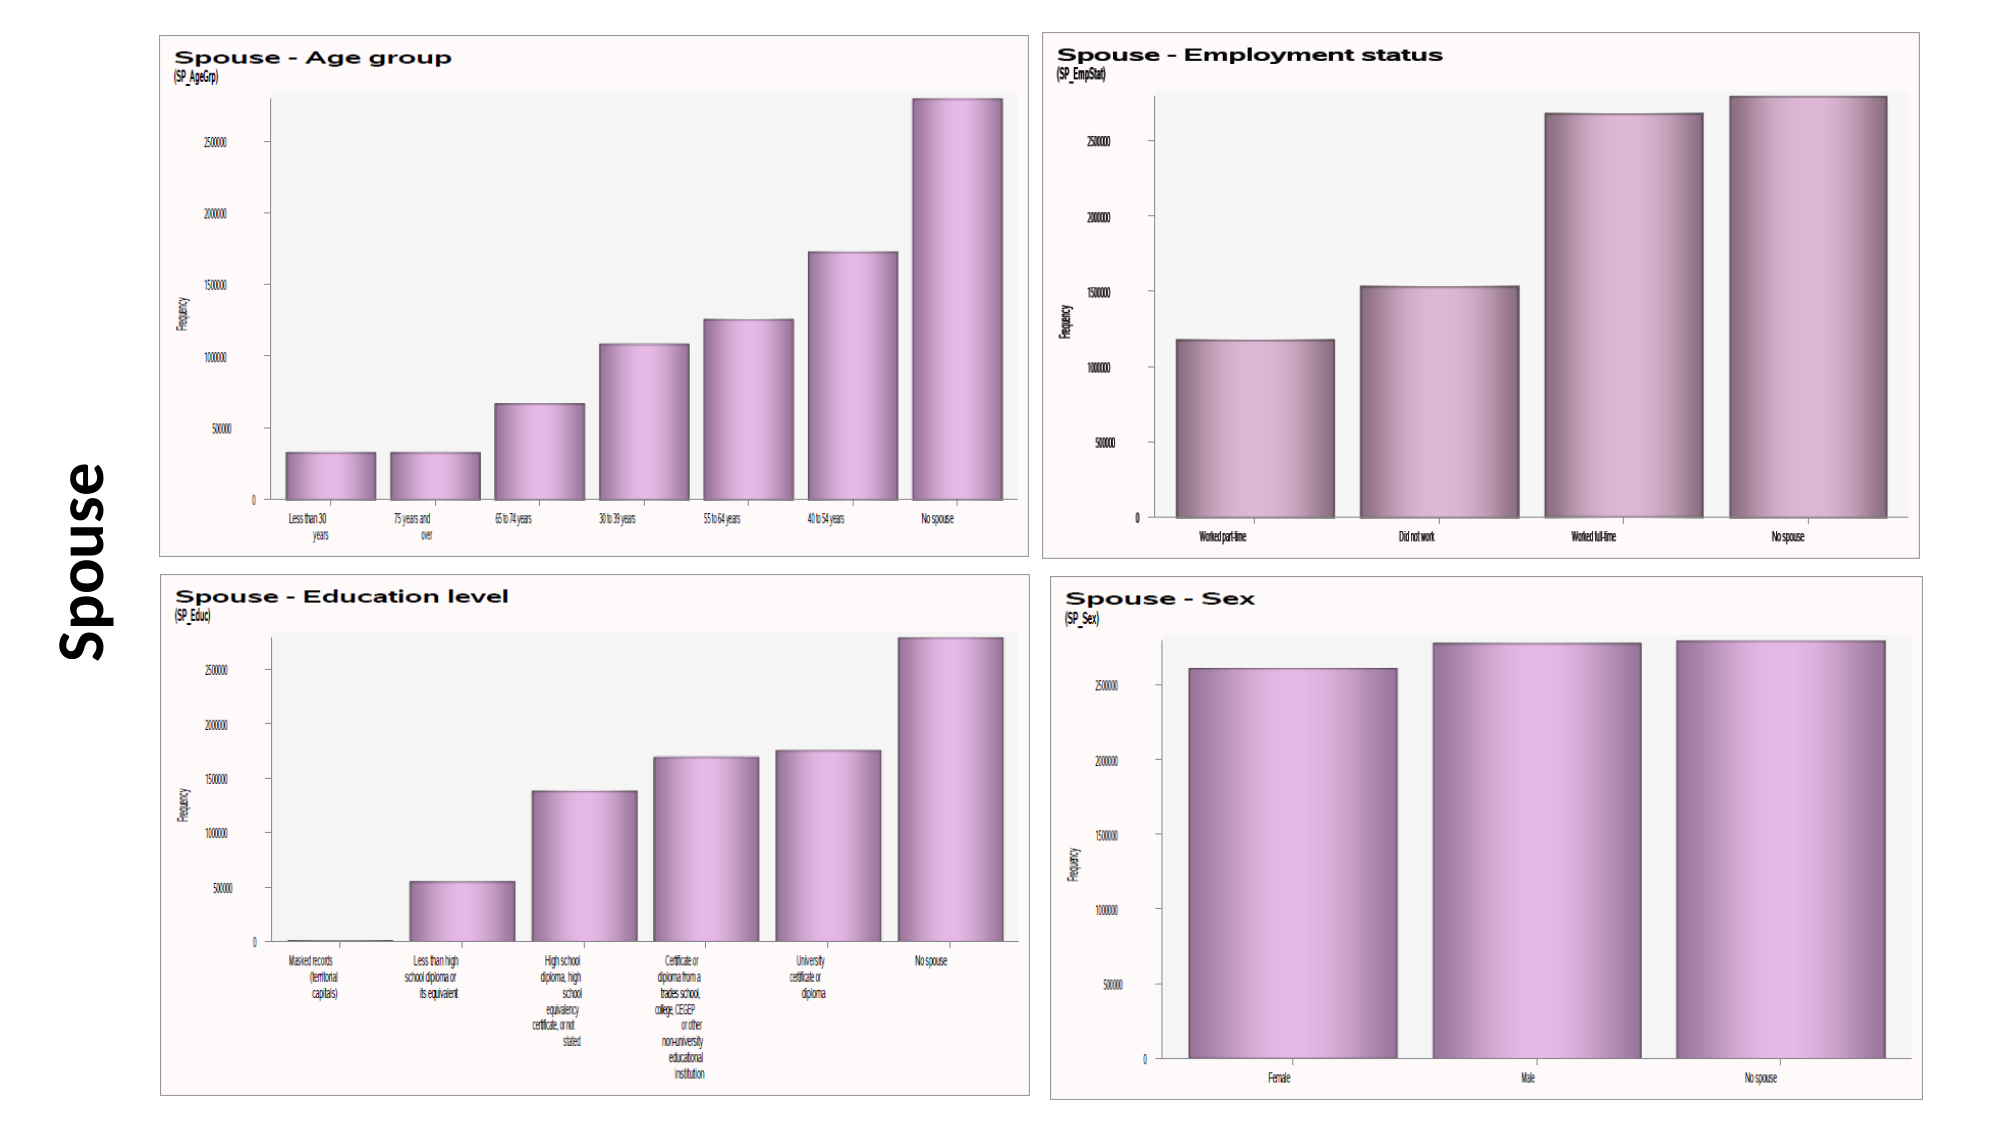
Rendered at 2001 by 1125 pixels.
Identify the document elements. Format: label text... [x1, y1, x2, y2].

picture [155, 31, 1035, 561]
text_box Spouse [29, 448, 124, 678]
picture [158, 570, 1035, 1100]
picture [1039, 29, 1923, 564]
picture [1048, 573, 1926, 1103]
